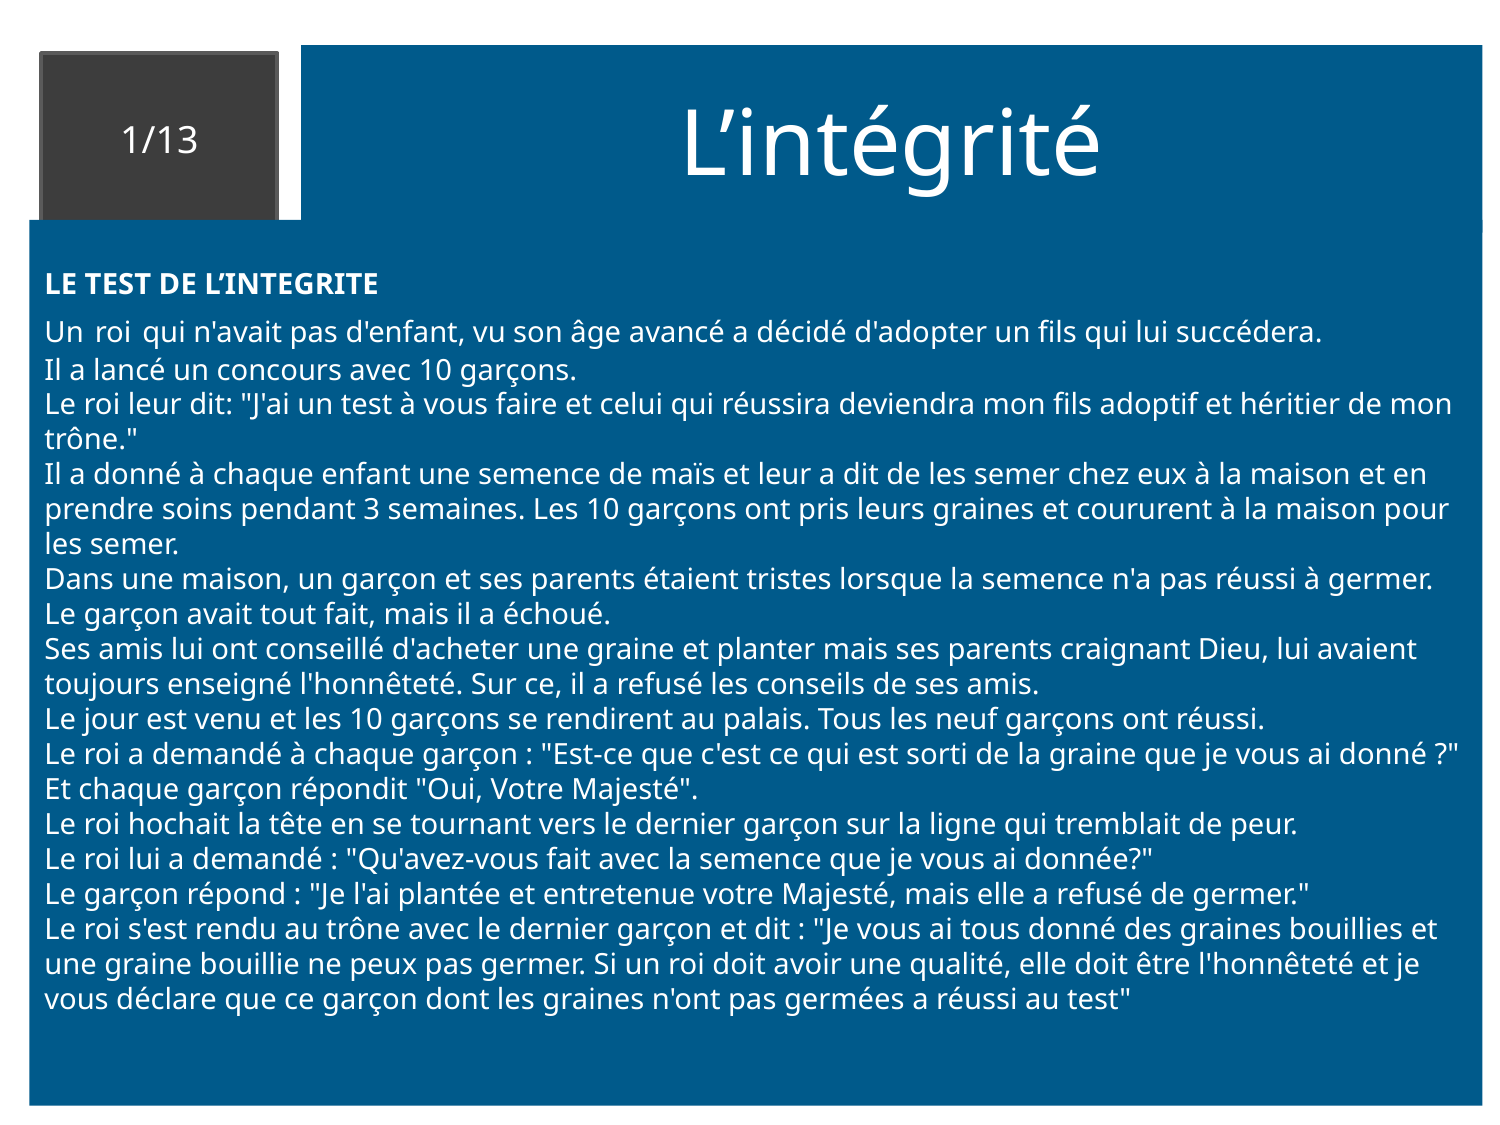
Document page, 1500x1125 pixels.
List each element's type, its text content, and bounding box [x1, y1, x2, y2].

text_box LE TEST DE L’INTEGRITE Un roi qui n'avait pas d'enfant, vu son âge avancé a décidé d'adopter un fils qui lui succédera. Il a lancé un concours avec 10 garçons. Le roi leur dit: "J'ai un test à vous faire et celui qui réussira deviendra mon fils adoptif et héritier de mon trône." Il a donné à chaque enfant une semence de maïs et leur a dit de les semer chez eux à la maison et en prendre soins pendant 3 semaines. Les 10 garçons ont pris leurs graines et coururent à la maison pour les semer. Dans une maison, un garçon et ses parents étaient tristes lorsque la semence n'a pas réussi à germer. Le garçon avait tout fait, mais il a échoué. Ses amis lui ont conseillé d'acheter une graine et planter mais ses parents craignant Dieu, lui avaient toujours enseigné l'honnêteté. Sur ce, il a refusé les conseils de ses amis. Le jour est venu et les 10 garçons se rendirent au palais. Tous les neuf garçons ont réussi. Le roi a demandé à chaque garçon : "Est-ce que c'est ce qui est sorti de la graine que je vous ai donné ?" Et chaque garçon répondit "Oui, Votre Majesté". Le roi hochait la tête en se tournant vers le dernier garçon sur la ligne qui tremblait de peur. Le roi lui a demandé : "Qu'avez-vous fait avec la semence que je vous ai donnée?" Le garçon répond : "Je l'ai plantée et entretenue votre Majesté, mais elle a refusé de germer." Le roi s'est rendu au trône avec le dernier garçon et dit : "Je vous ai tous donné des graines bouillies et une graine bouillie ne peux pas germer. Si un roi doit avoir une qualité, elle doit être l'honnêteté et je vous déclare que ce garçon dont les graines n'ont pas germées a réussi au test" [29, 219, 1483, 1106]
title L’intégrité [301, 45, 1483, 219]
text_box 1/13 [39, 51, 279, 219]
